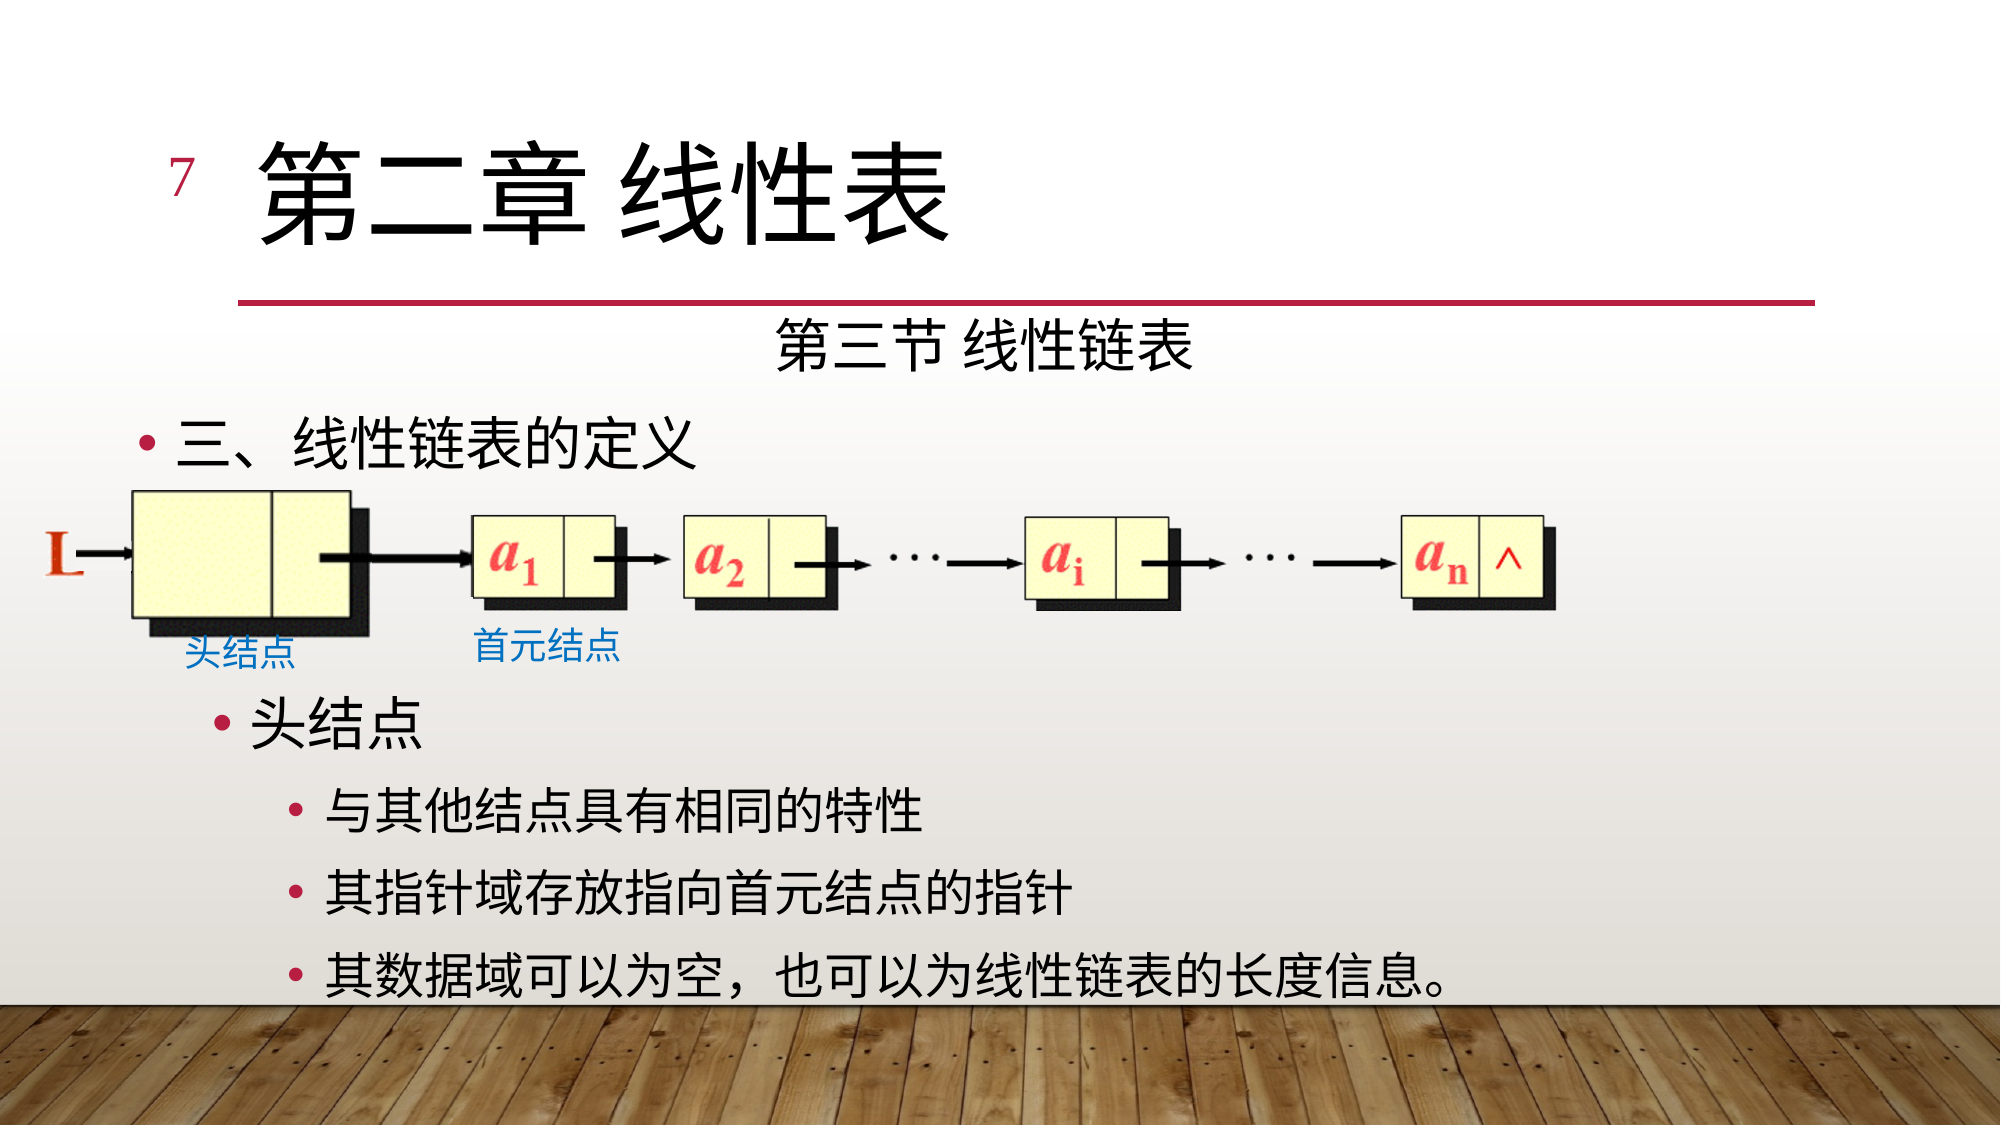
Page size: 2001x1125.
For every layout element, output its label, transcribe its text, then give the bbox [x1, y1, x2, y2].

text_box [335, 913, 366, 999]
text_box 第三节 线性链表 [758, 301, 1485, 387]
list 三、线性链表的定义 头结点 与其他结点具有相同的特性 其指针域存放指向首元结点的指针 其数据域可以为空，也可以为线性链表的长度信息。 [122, 385, 1841, 1087]
text_box 头结点 [169, 640, 312, 682]
slide_number 7 [78, 131, 212, 214]
picture [0, 1005, 2000, 1125]
text_box 首元结点 [457, 614, 638, 674]
picture [36, 490, 1560, 640]
title 第二章 线性表 [238, 131, 1814, 305]
